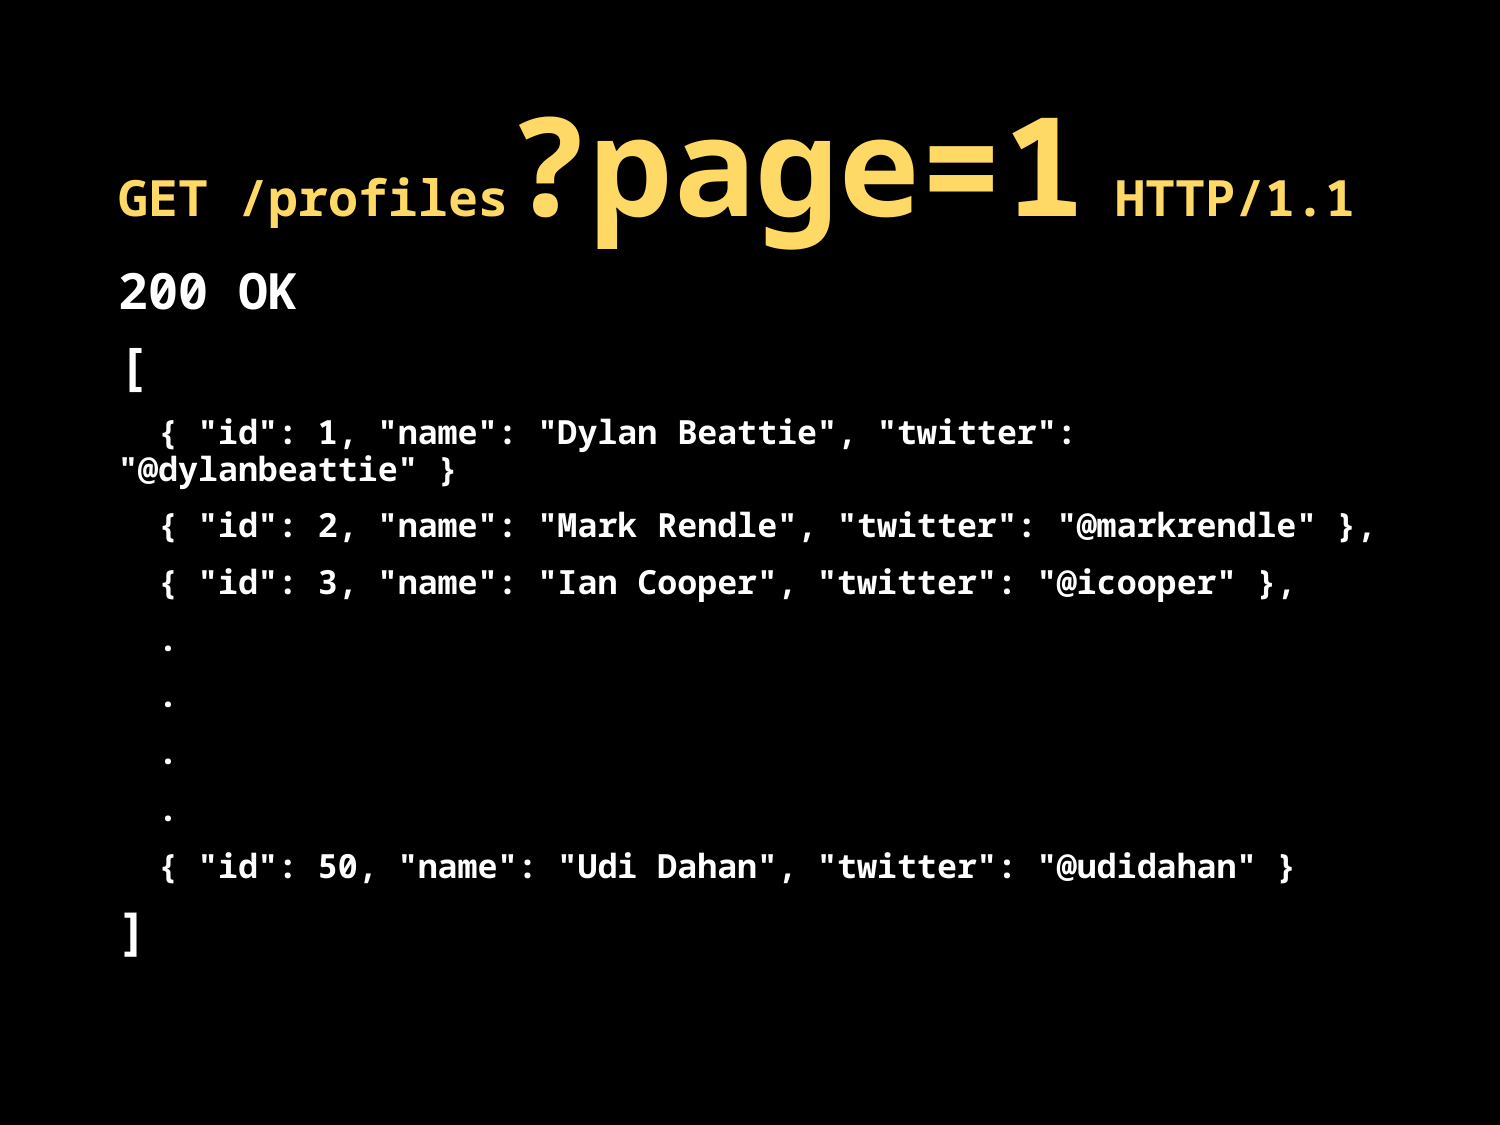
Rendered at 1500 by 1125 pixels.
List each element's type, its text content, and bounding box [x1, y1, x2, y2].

list GET /profiles?page=1 HTTP/1.1 200 OK [ { "id": 1, "name": "Dylan Beattie", "twitter": "@dylanbeattie" } { "id": 2, "name": "Mark Rendle", "twitter": "@markrendle" }, { "id": 3, "name": "Ian Cooper", "twitter": "@icooper" }, . . . . { "id": 50, "name": "Udi Dahan", "twitter": "@udidahan" } ] [103, 90, 1397, 1094]
